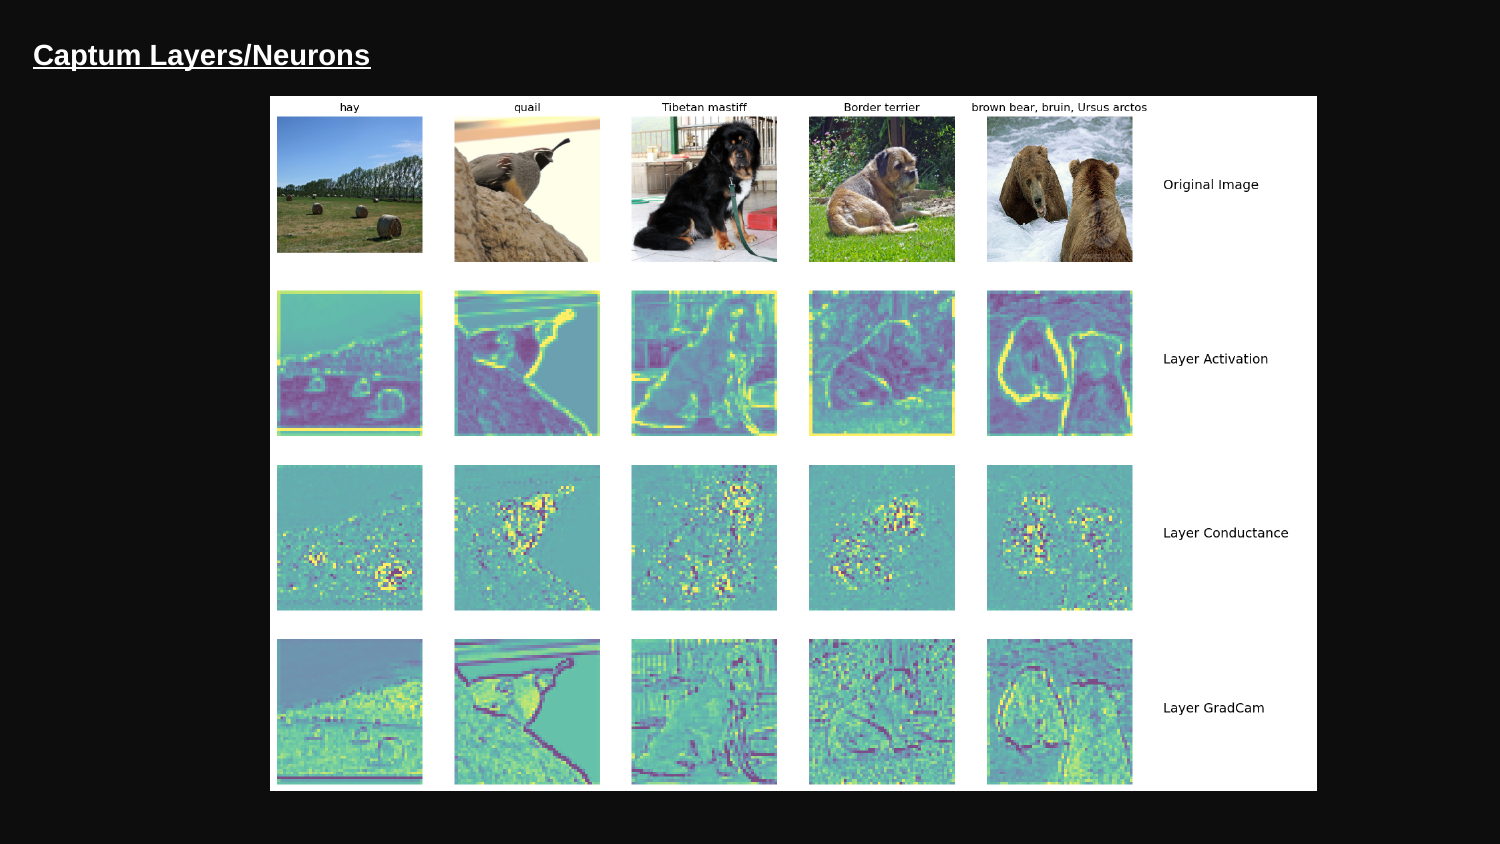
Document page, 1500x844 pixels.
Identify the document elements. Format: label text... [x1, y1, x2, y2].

picture [269, 96, 1317, 792]
title Captum Layers/Neurons [18, 21, 447, 72]
